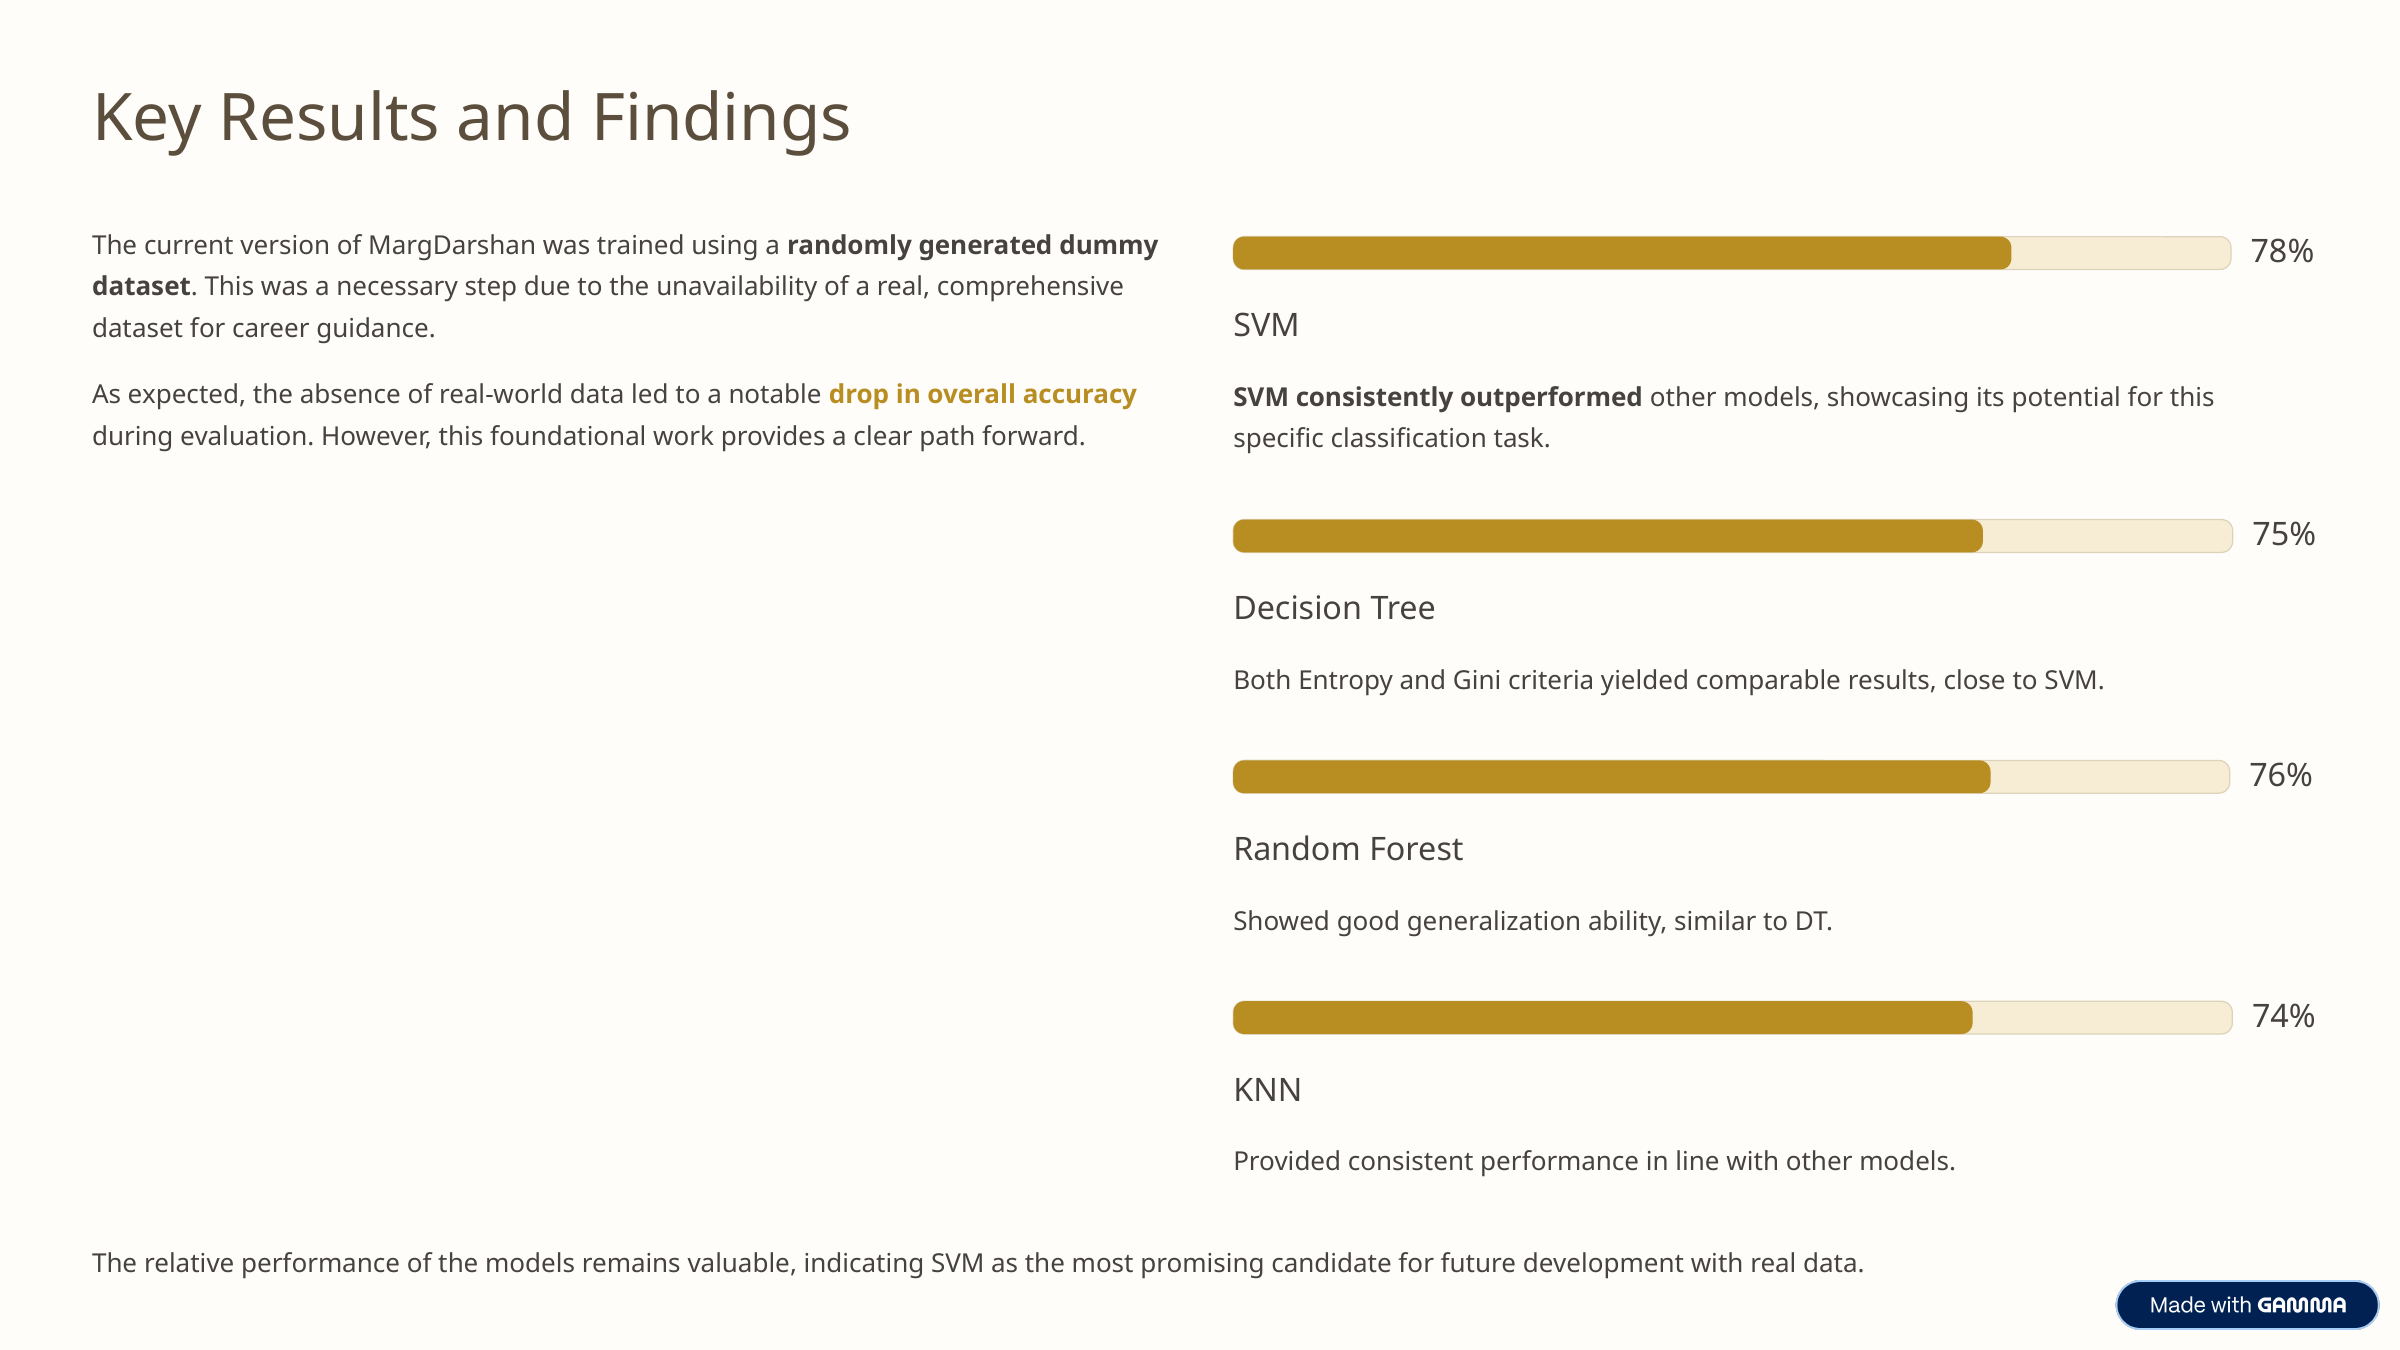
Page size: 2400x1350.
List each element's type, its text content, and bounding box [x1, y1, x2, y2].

text_box Key Results and Findings [92, 72, 934, 155]
text_box 76% [2249, 760, 2310, 794]
text_box The current version of MargDarshan was trained using a randomly generated dummy dataset. This was a necessary step due to the unavailability of a real, comprehensive dataset for career guidance. [92, 217, 1168, 344]
text_box [1233, 760, 1991, 794]
text_box Decision Tree [1233, 585, 1562, 627]
text_box SVM [1233, 302, 1562, 344]
text_box As expected, the absence of real-world data led to a notable drop in overall accuracy during evaluation. However, this foundational work provides a clear path forward. [92, 367, 1168, 452]
text_box 75% [2252, 519, 2310, 553]
text_box KNN [1233, 1066, 1562, 1108]
text_box [1233, 519, 1983, 553]
text_box [2004, 236, 2232, 270]
text_box Provided consistent performance in line with other models. [1233, 1134, 2310, 1177]
text_box [1982, 760, 2230, 794]
text_box [1962, 1001, 2233, 1035]
text_box Showed good generalization ability, similar to DT. [1233, 893, 2310, 936]
text_box 74% [2252, 1001, 2310, 1034]
text_box The relative performance of the models remains valuable, indicating SVM as the most promising candidate for future development with real data. [92, 1235, 2308, 1278]
text_box Random Forest [1233, 826, 1562, 868]
text_box [1975, 519, 2233, 553]
text_box [1233, 1001, 1973, 1035]
picture [2106, 1271, 2389, 1339]
text_box [1233, 236, 2012, 270]
text_box Both Entropy and Gini criteria yielded comparable results, close to SVM. [1233, 652, 2310, 695]
text_box SVM consistently outperformed other models, showcasing its potential for this specific classification task. [1233, 369, 2310, 454]
text_box 78% [2250, 236, 2310, 270]
